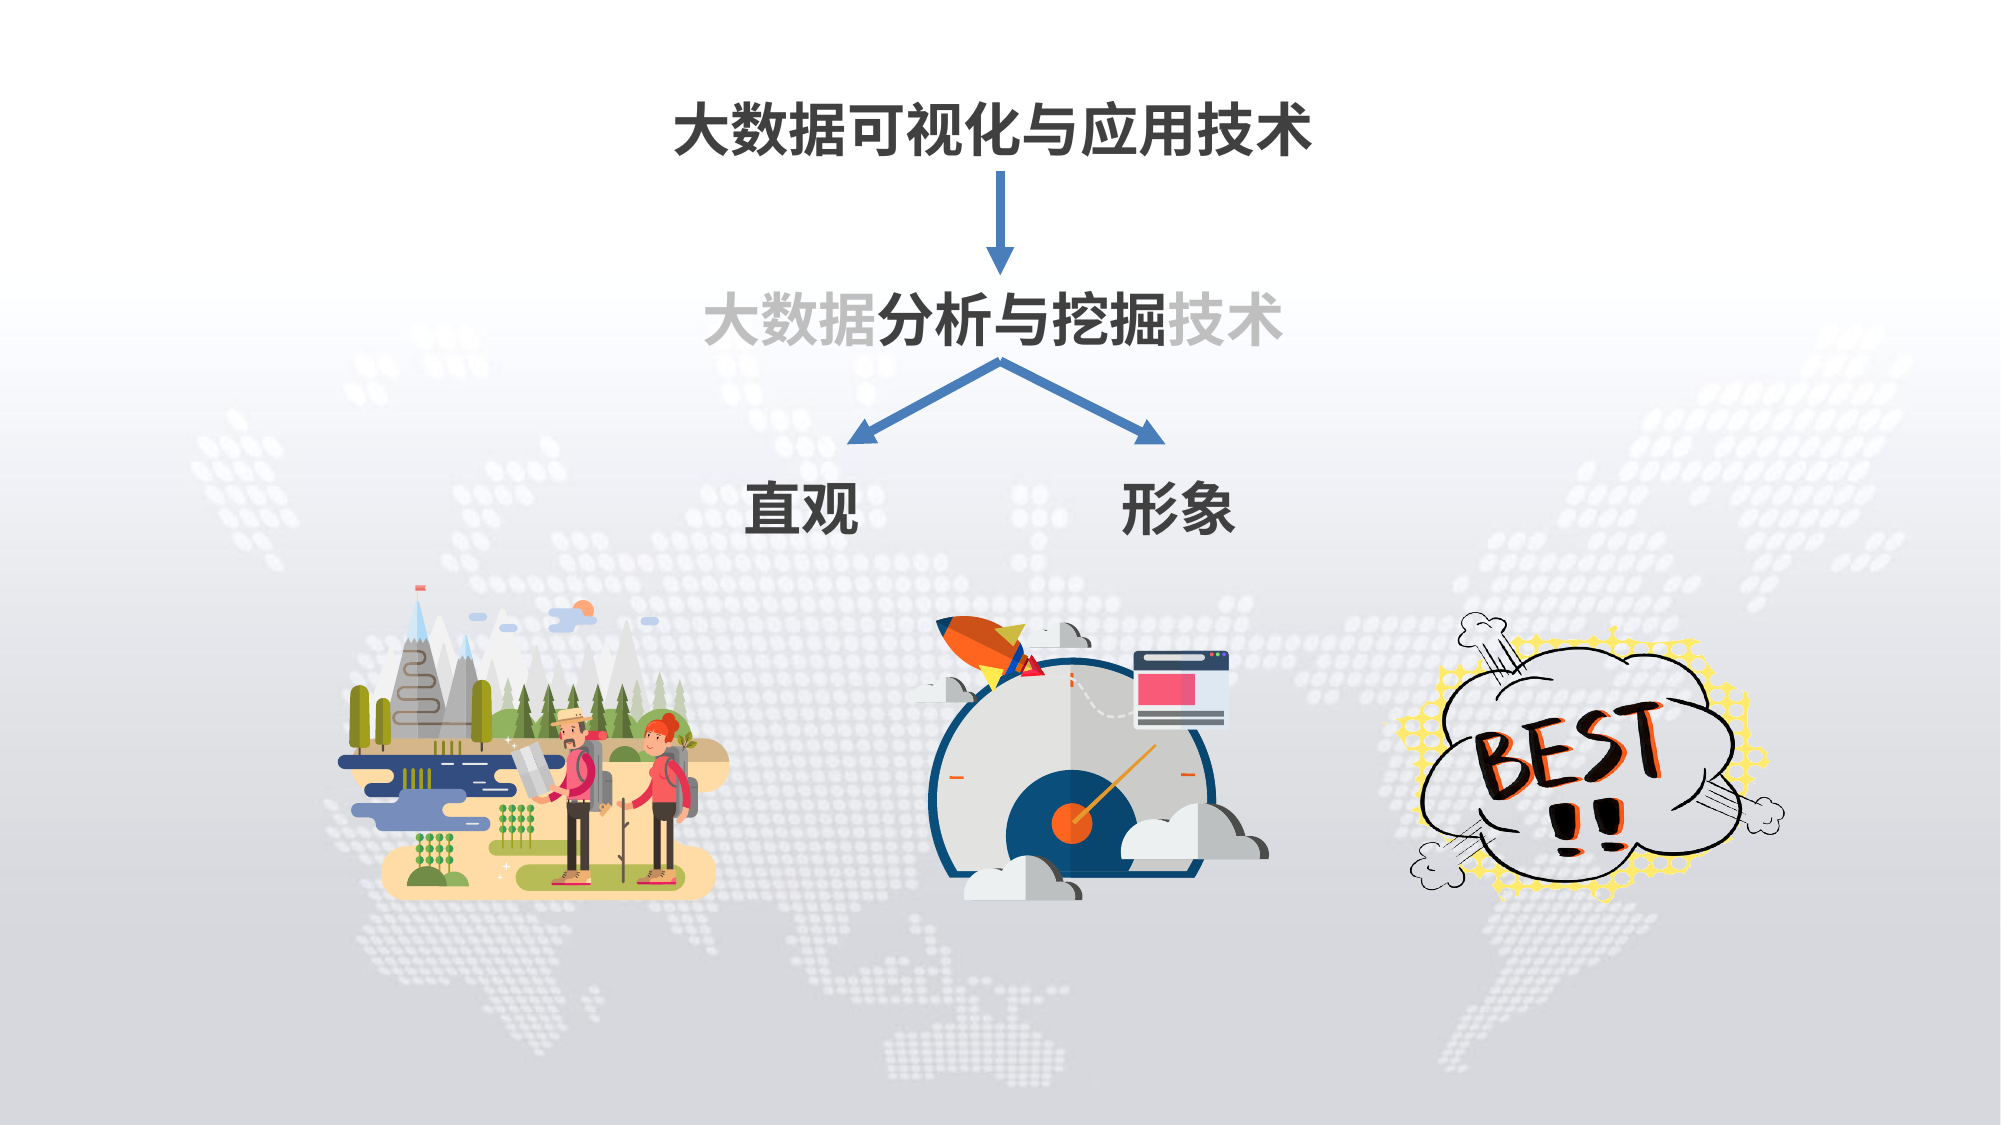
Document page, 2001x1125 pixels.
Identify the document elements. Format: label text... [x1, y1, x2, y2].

text_box 大数据可视化与应用技术 [657, 85, 1343, 171]
text_box 大数据分析与挖掘技术 [687, 275, 1314, 361]
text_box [337, 583, 730, 901]
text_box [999, 360, 1166, 445]
text_box 形象 [1106, 464, 1272, 550]
text_box 直观 [728, 464, 894, 550]
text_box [911, 600, 1270, 901]
picture [0, 0, 2001, 1125]
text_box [846, 360, 998, 445]
